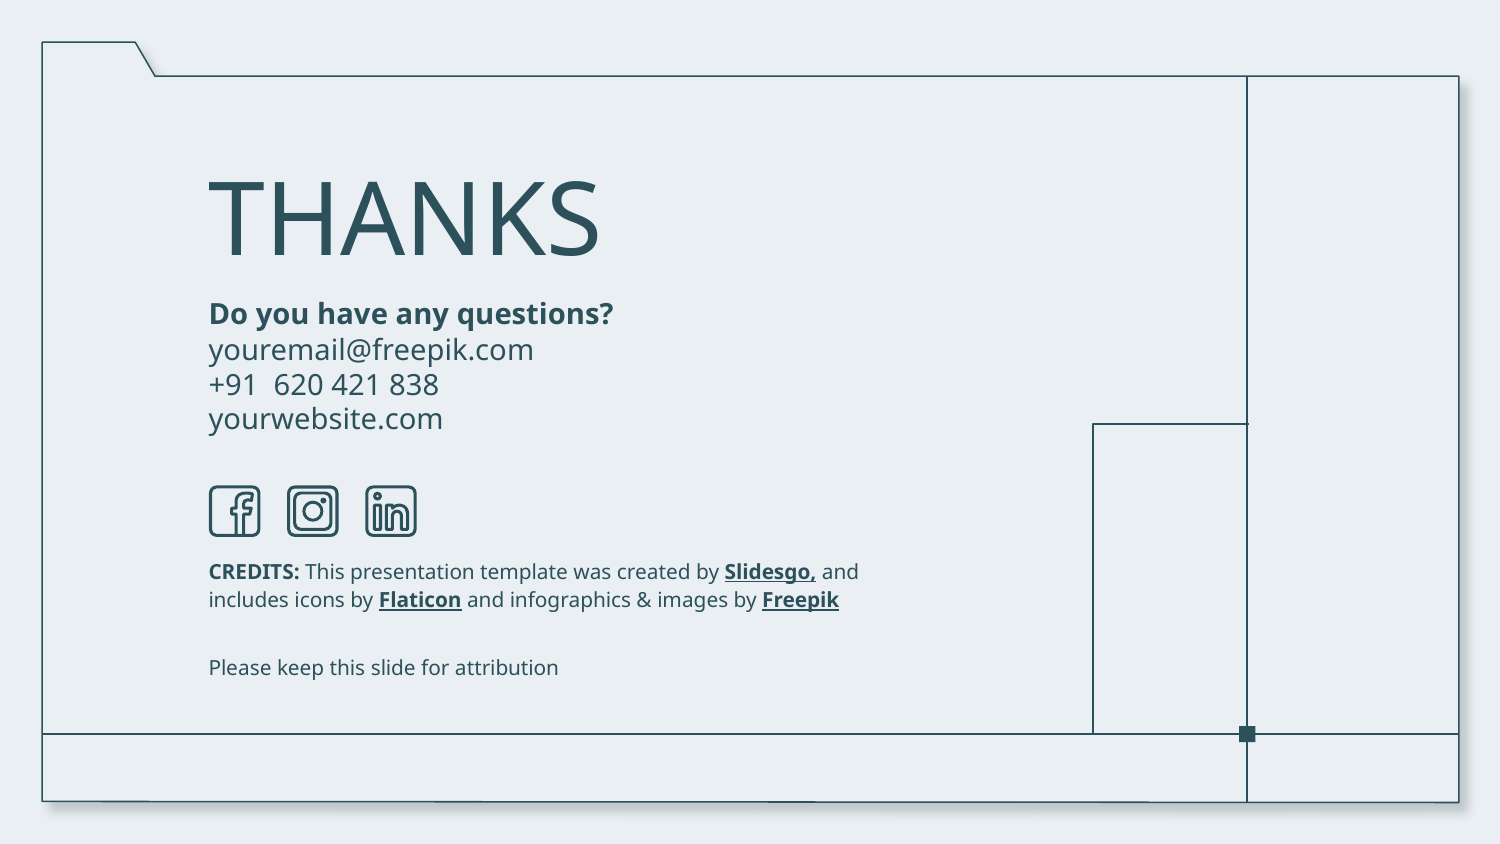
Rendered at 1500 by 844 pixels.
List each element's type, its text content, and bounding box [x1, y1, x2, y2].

title THANKS [193, 138, 814, 303]
text_box Please keep this slide for attribution [193, 639, 814, 686]
subtitle Do you have any questions? youremail@freepik.com +91 620 421 838 yourwebsite.com [193, 303, 814, 445]
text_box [286, 485, 339, 538]
text_box [208, 485, 261, 537]
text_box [365, 485, 417, 538]
